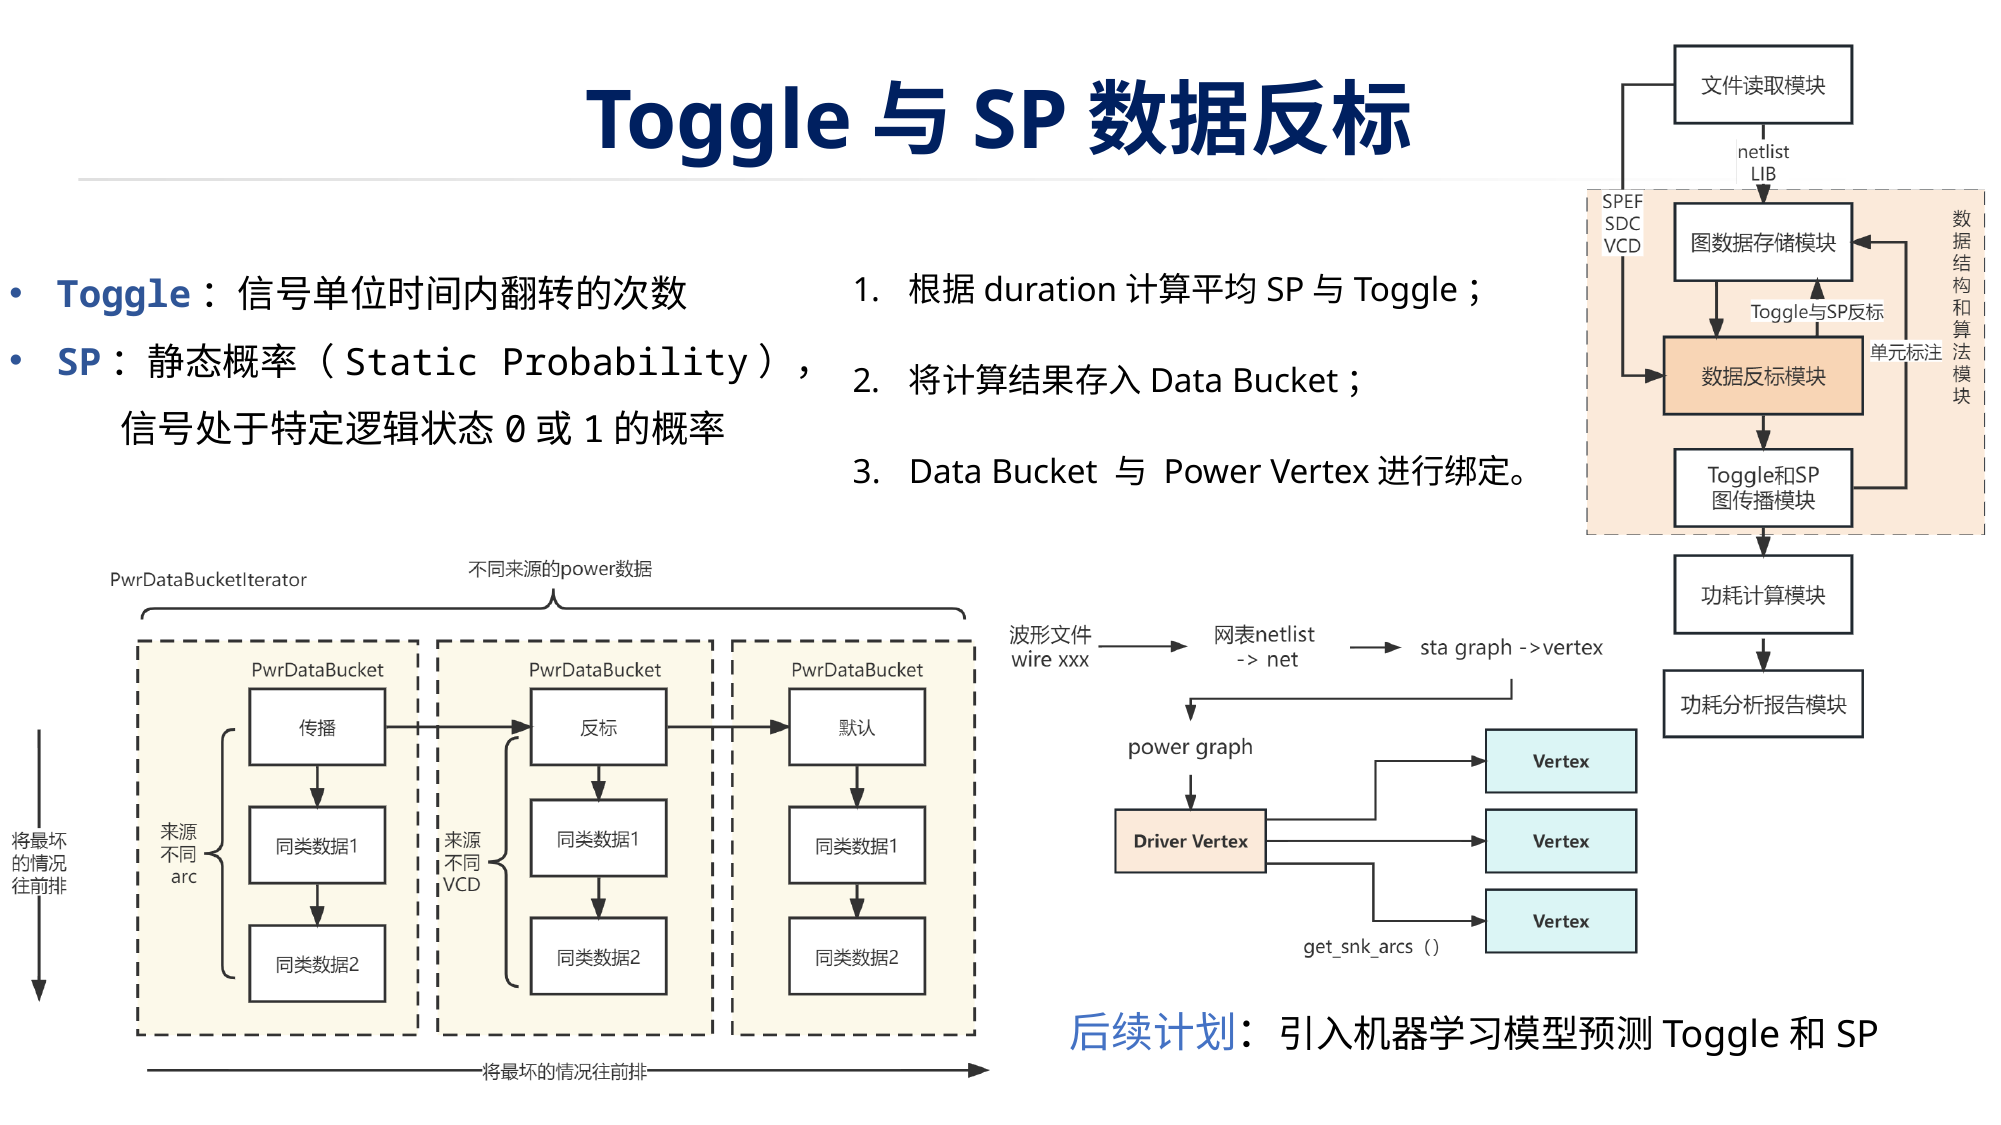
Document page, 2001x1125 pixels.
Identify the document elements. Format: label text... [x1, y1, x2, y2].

text_box 根据duration计算平均SP与Toggle； 将计算结果存入Data Bucket； Data Bucket 与 Power Vertex进行绑定。 [848, 254, 1546, 498]
text_box 后续计划：引入机器学习模型预测Toggle和SP [1055, 998, 1894, 1064]
text_box Toggle：信号单位时间内翻转的次数 SP：静态概率（Static Probability）， 信号处于特定逻辑状态0或1的概率 [0, 240, 848, 472]
title Toggle与SP数据反标 [99, 20, 1546, 173]
picture [0, 10, 2000, 1106]
